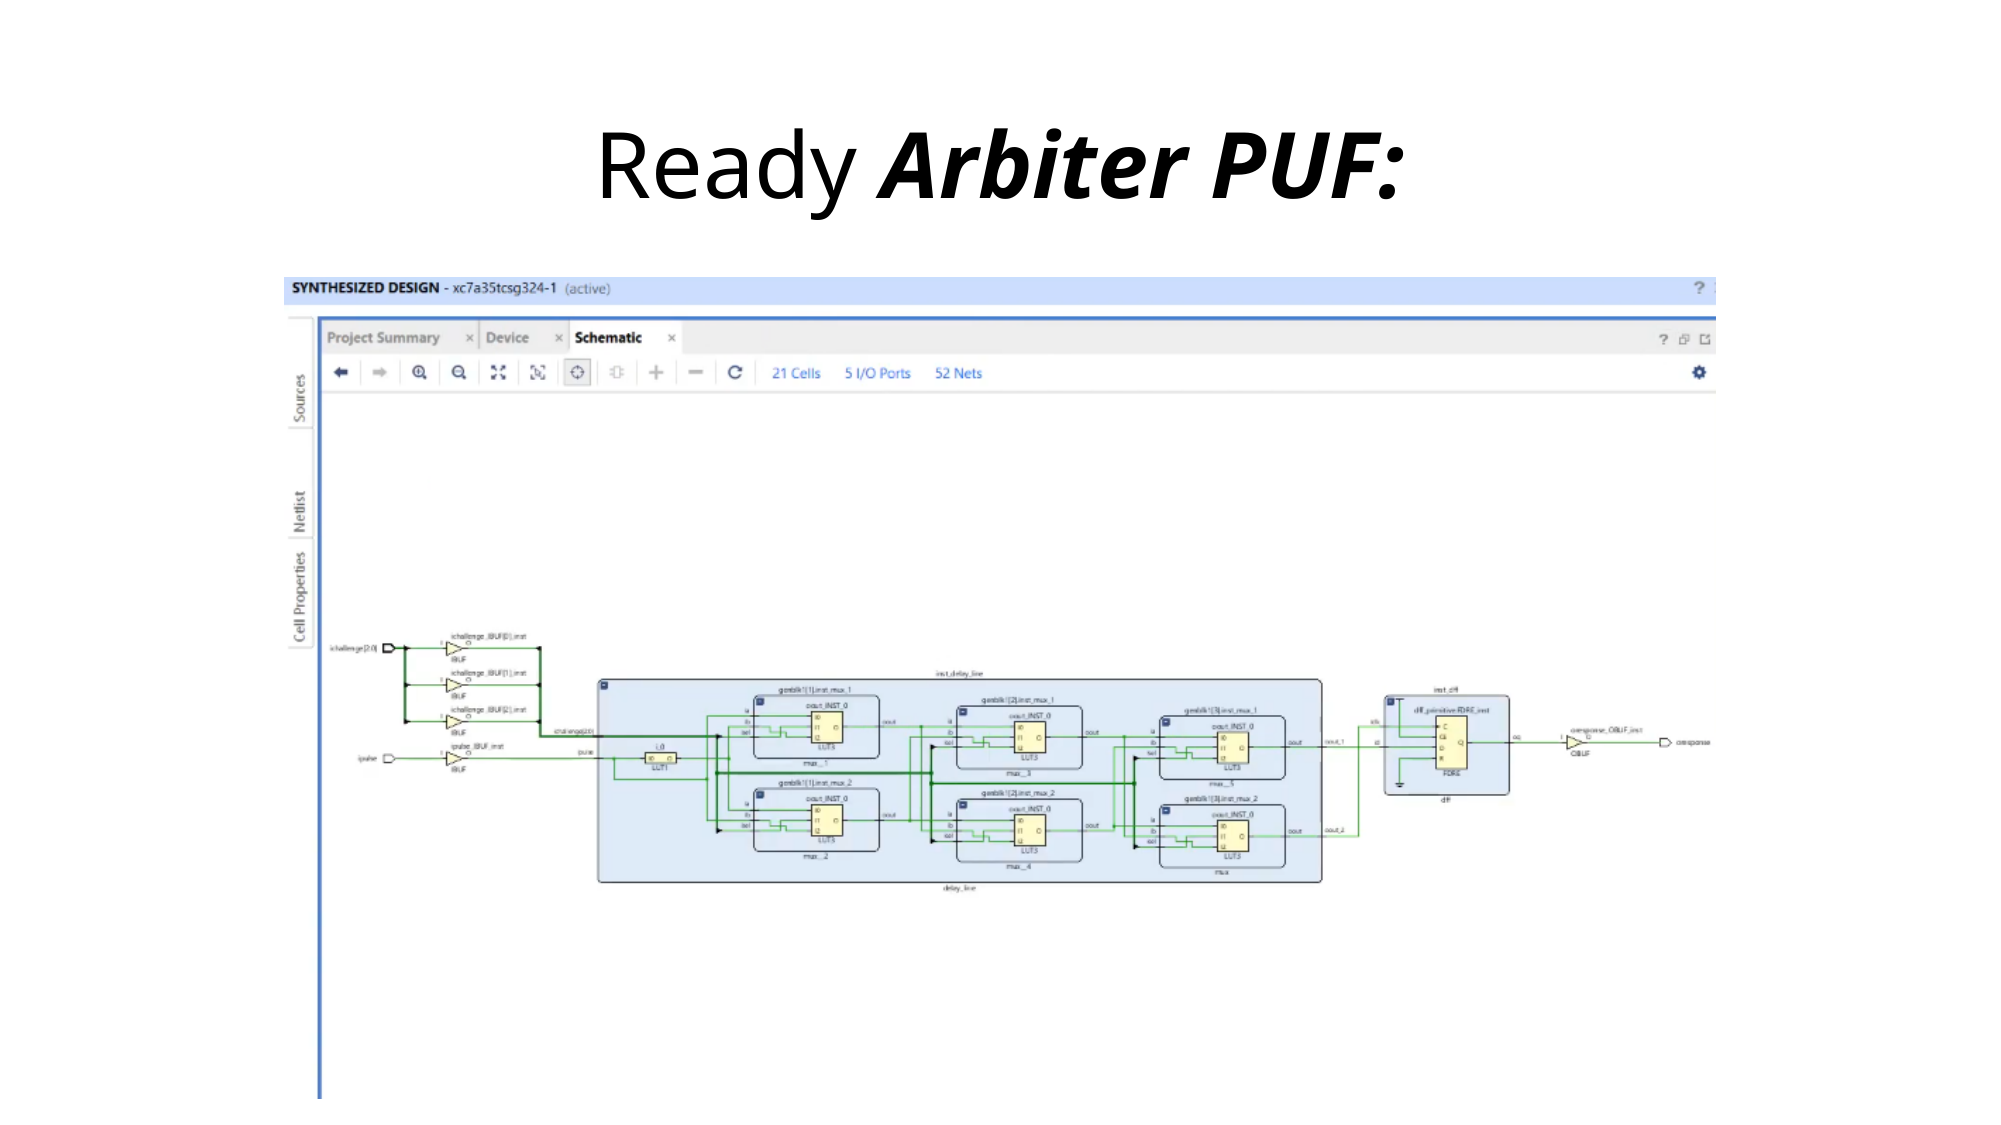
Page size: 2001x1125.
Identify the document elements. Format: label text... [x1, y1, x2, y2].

picture [284, 277, 1716, 1099]
title Ready Arbiter PUF: [137, 59, 1863, 278]
